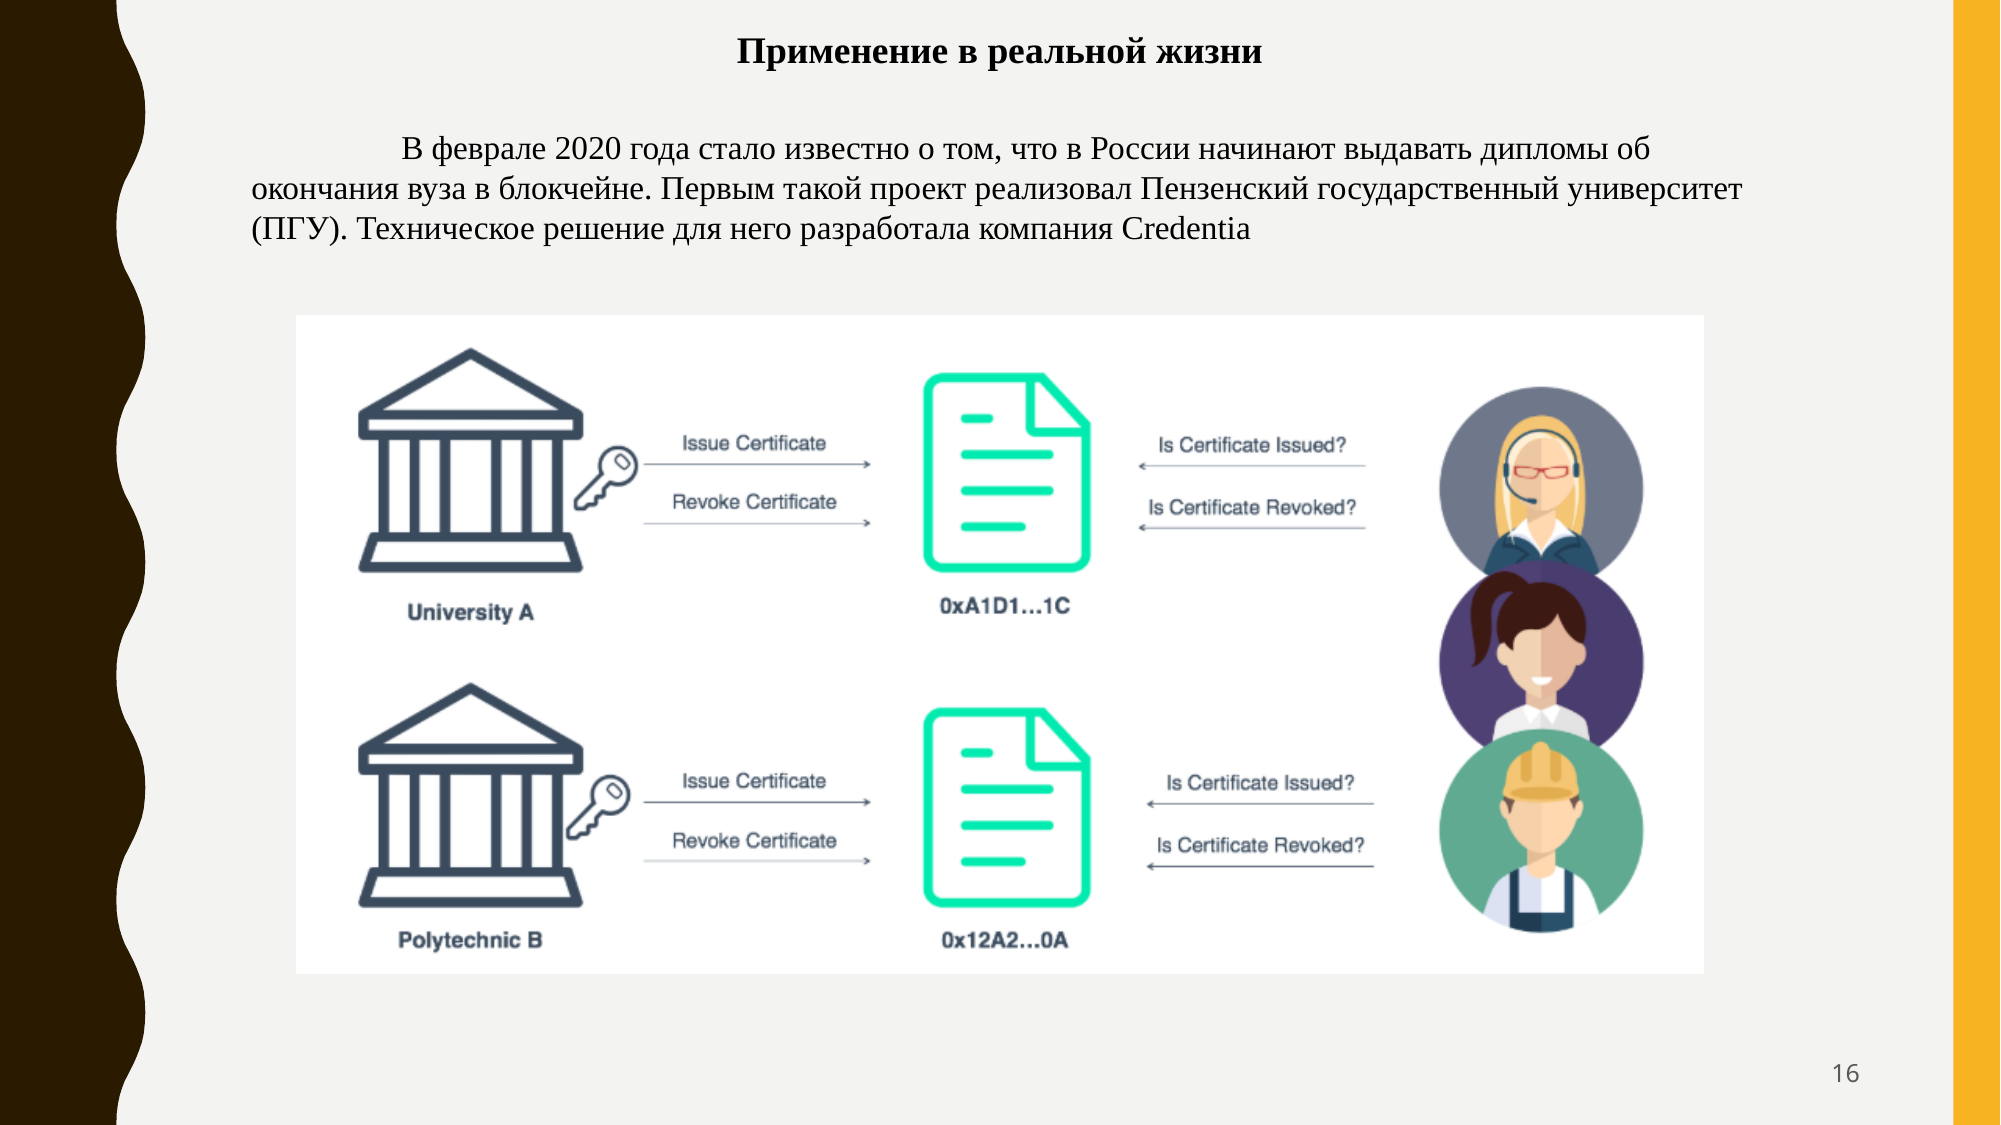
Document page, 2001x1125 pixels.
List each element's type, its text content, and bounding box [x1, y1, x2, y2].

picture [296, 315, 1704, 974]
text_box Применение в реальной жизни [0, 18, 2000, 78]
text_box В феврале 2020 года стало известно о том, что в России начинают выдавать дипломы об окончания вуза в блокчейне. Первым такой проект реализовал Пензенский государственный университет (ПГУ). Техническое решение для него разработала компания Credentia [236, 118, 1764, 254]
slide_number 16 [1412, 1045, 1875, 1103]
